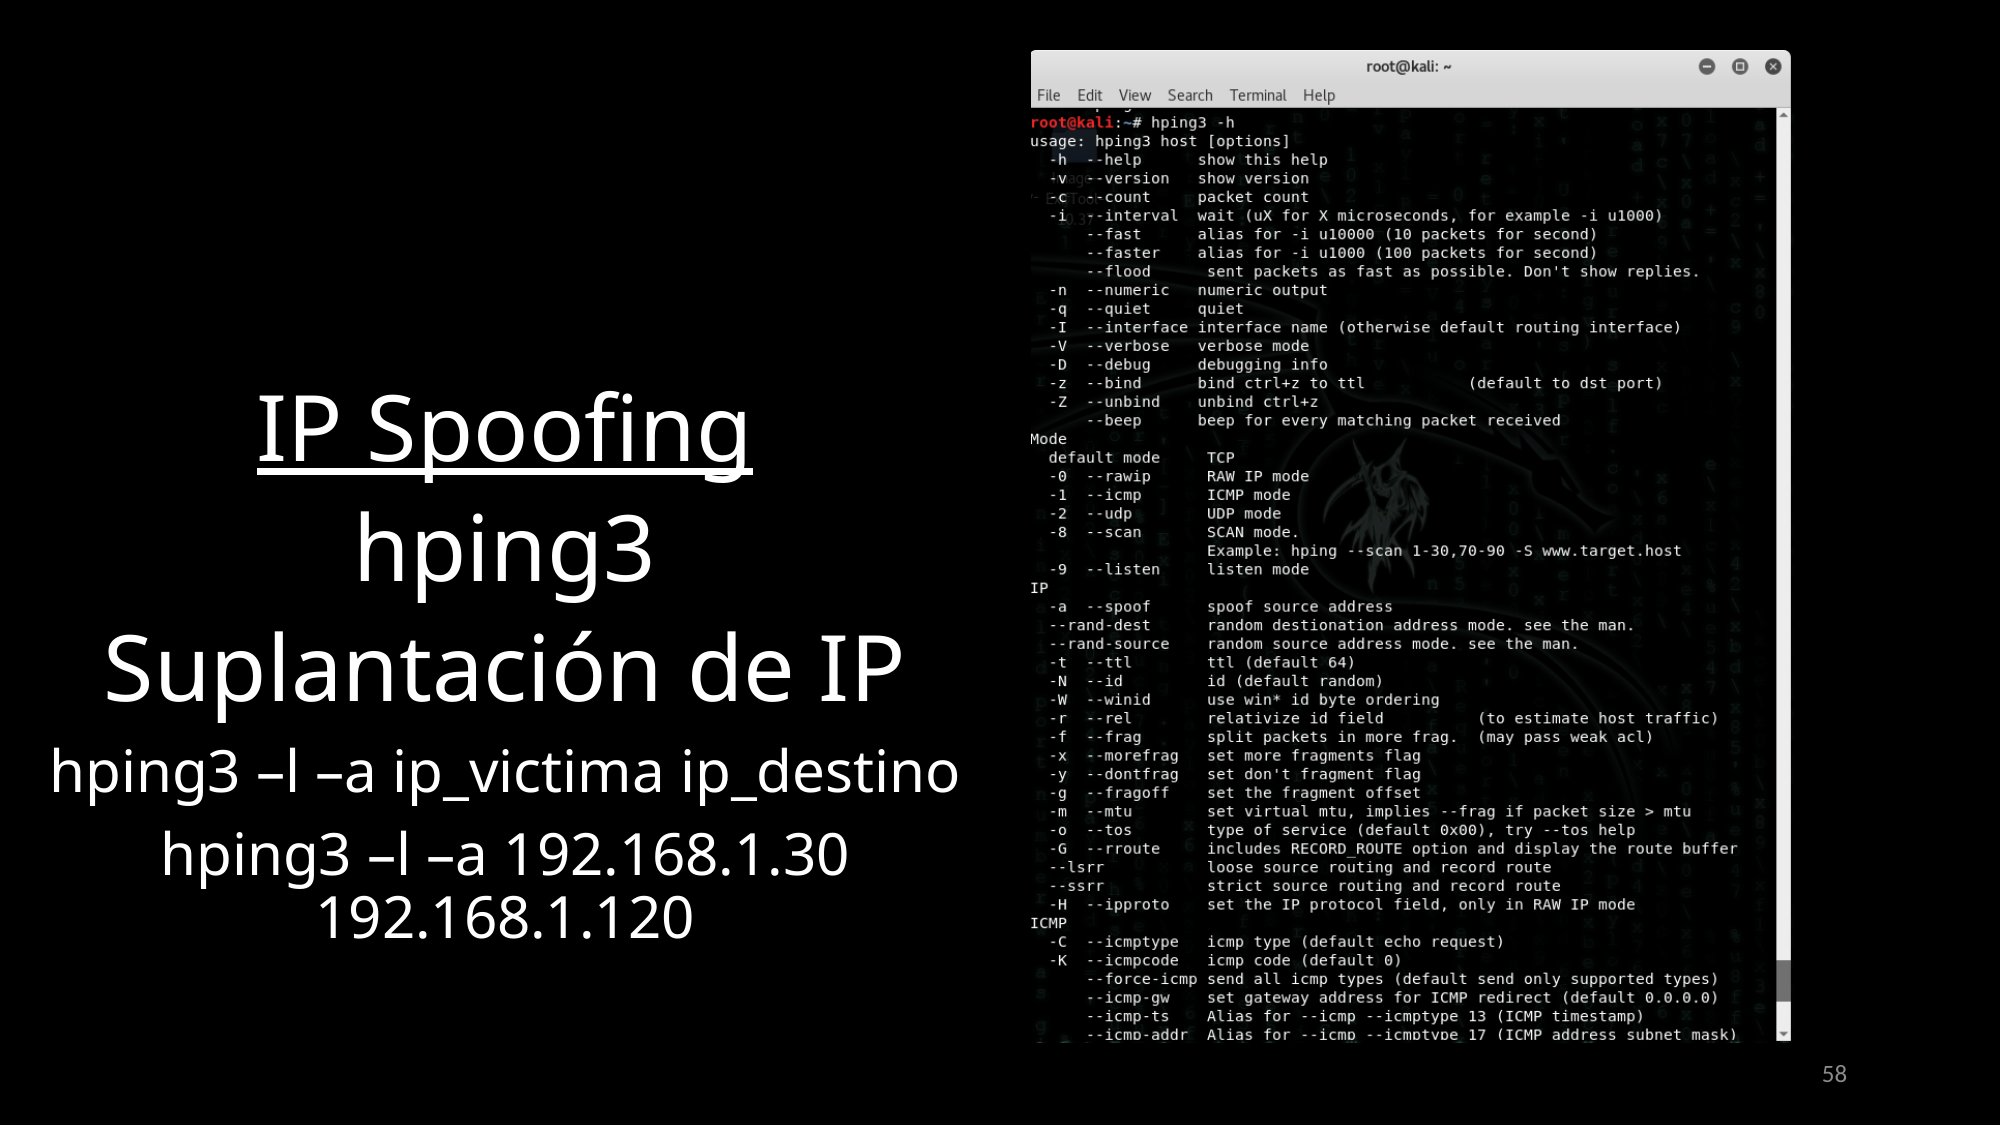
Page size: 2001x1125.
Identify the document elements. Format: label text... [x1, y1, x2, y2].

text_box IP Spoofing hping3 Suplantación de IP hping3 –l –a ip_victima ip_destino hping3 –l –a 192.168.1.30 192.168.1.120 [0, 243, 1011, 991]
picture [1031, 50, 1794, 1043]
slide_number 58 [1412, 1042, 1863, 1103]
